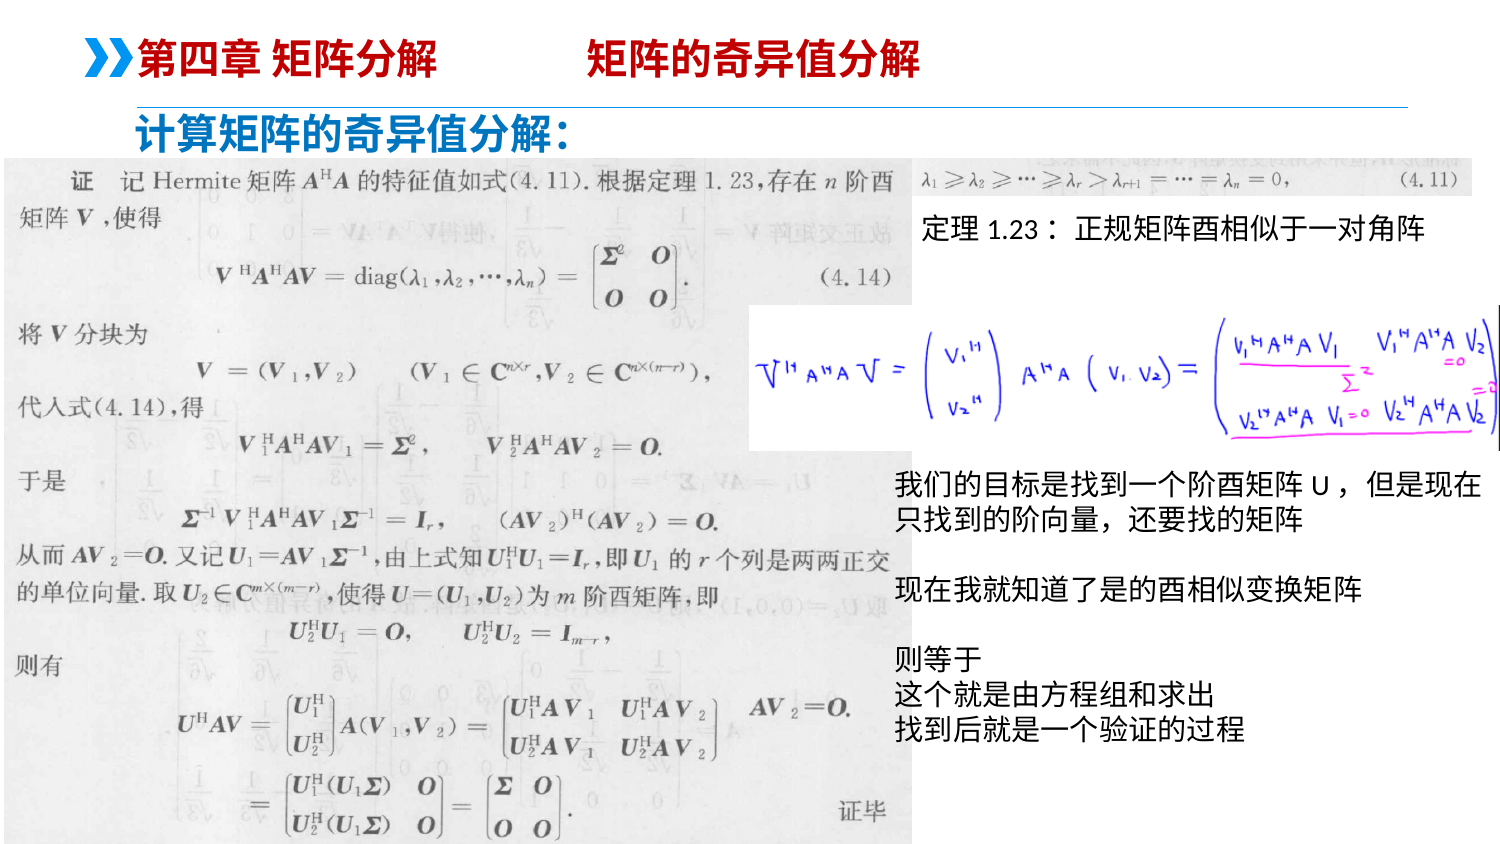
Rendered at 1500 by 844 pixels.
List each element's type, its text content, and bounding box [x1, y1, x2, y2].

text_box [107, 36, 135, 79]
text_box 计算矩阵的奇异值分解： [119, 100, 1442, 157]
text_box [82, 36, 111, 79]
text_box 第四章 矩阵分解 矩阵的奇异值分解 [136, 26, 1337, 90]
picture [3, 158, 1500, 844]
text_box 定理1.23：正规矩阵酉相似于一对角阵 [918, 203, 1495, 253]
